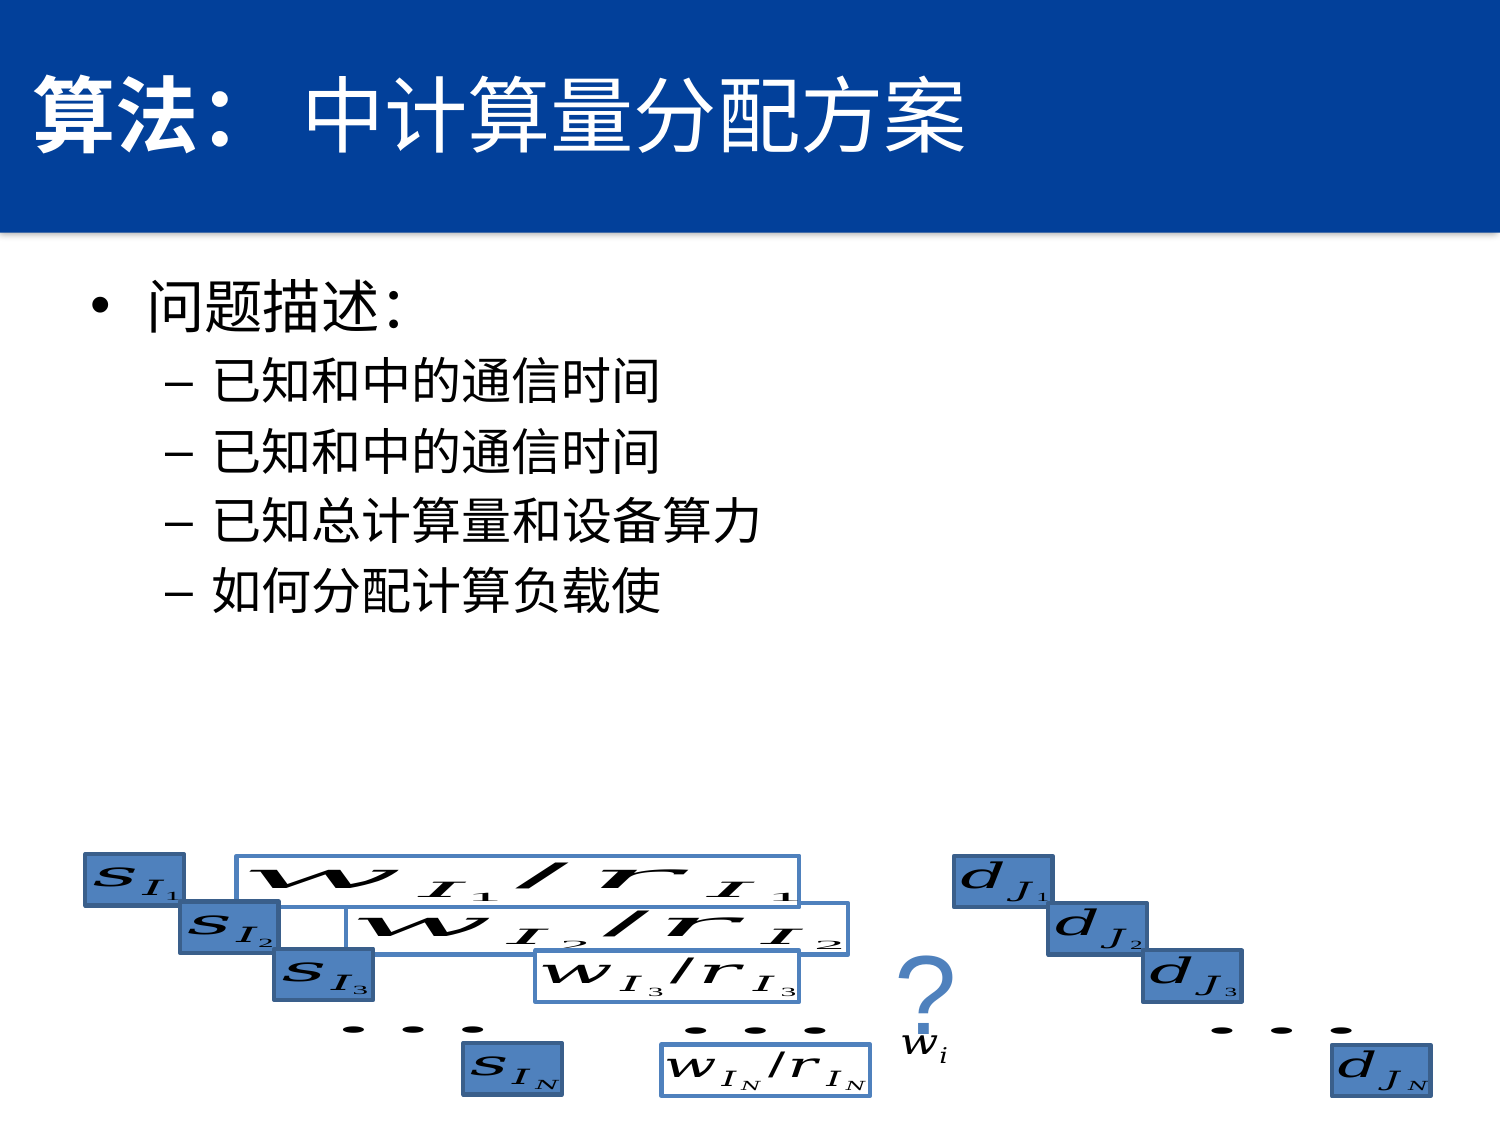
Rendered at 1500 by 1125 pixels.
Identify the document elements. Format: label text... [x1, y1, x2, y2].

text_box ? [879, 914, 972, 1065]
